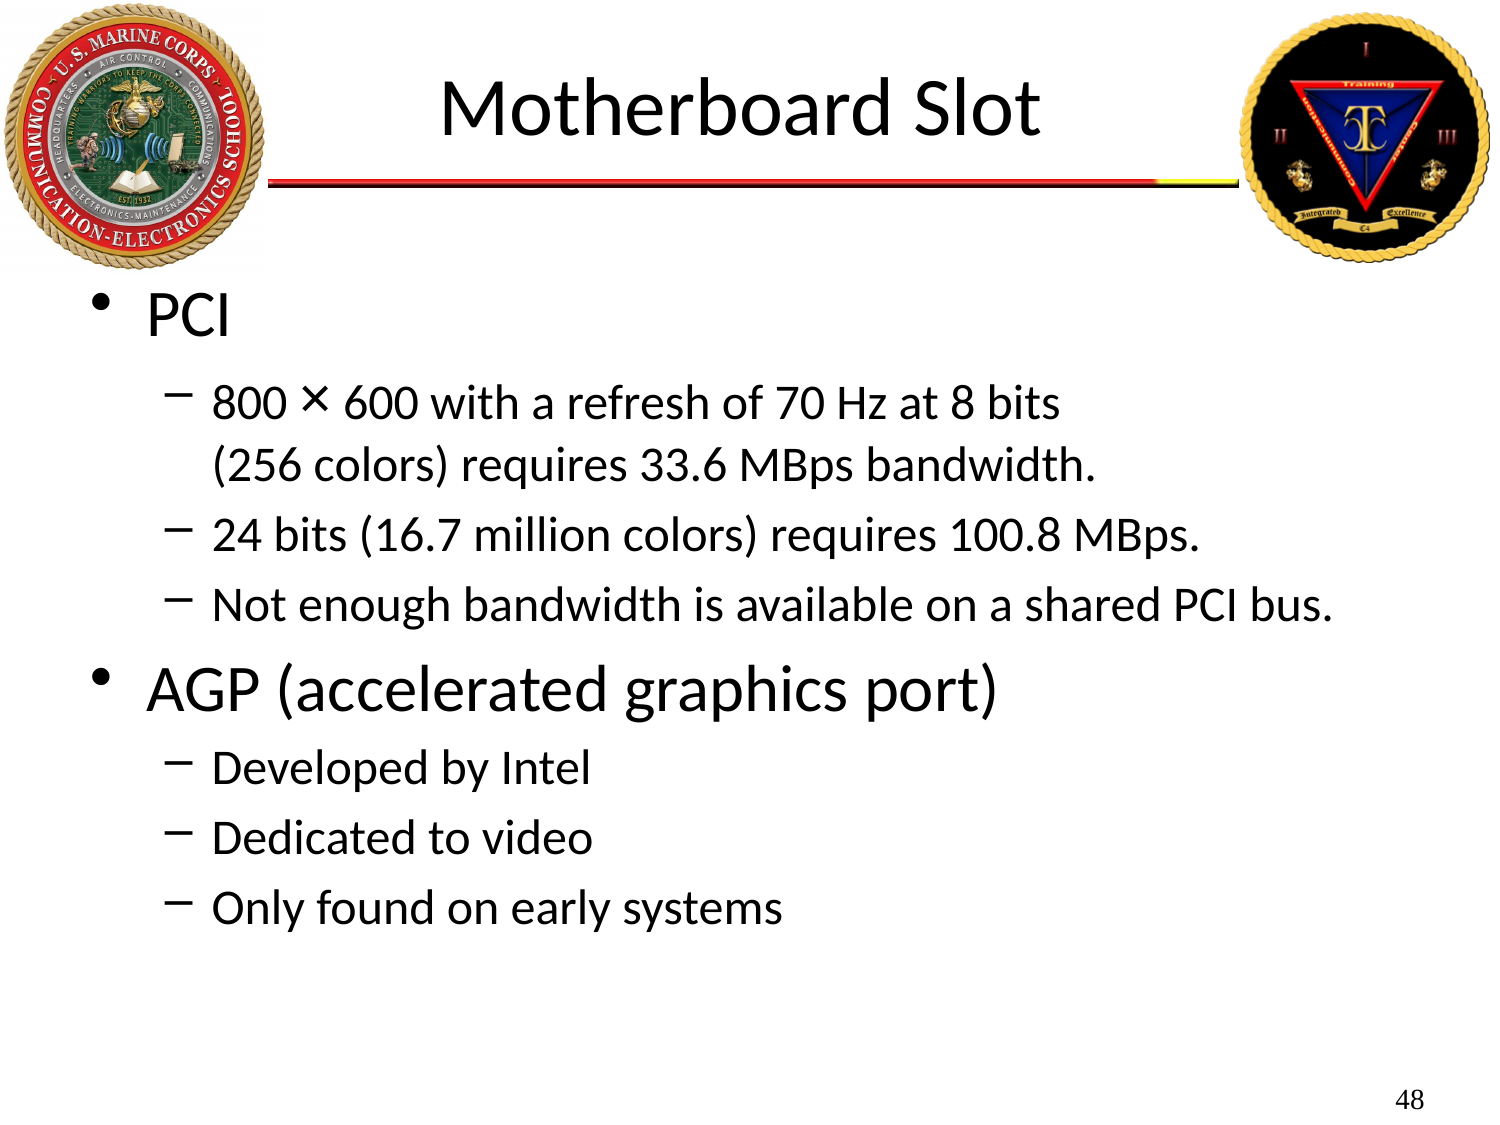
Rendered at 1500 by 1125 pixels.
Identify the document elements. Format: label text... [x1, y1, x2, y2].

picture [1239, 12, 1490, 263]
list PCI 800 × 600 with a refresh of 70 Hz at 8 bits (256 colors) requires 33.6 MBps bandwidth. 24 bits (16.7 million colors) requires 100.8 MBps. Not enough bandwidth is available on a shared PCI bus. AGP (accelerated graphics port) Developed by Intel Dedicated to video Only found on early systems [75, 262, 1425, 1005]
title Motherboard Slot [75, 45, 1425, 233]
picture [0, 0, 268, 274]
